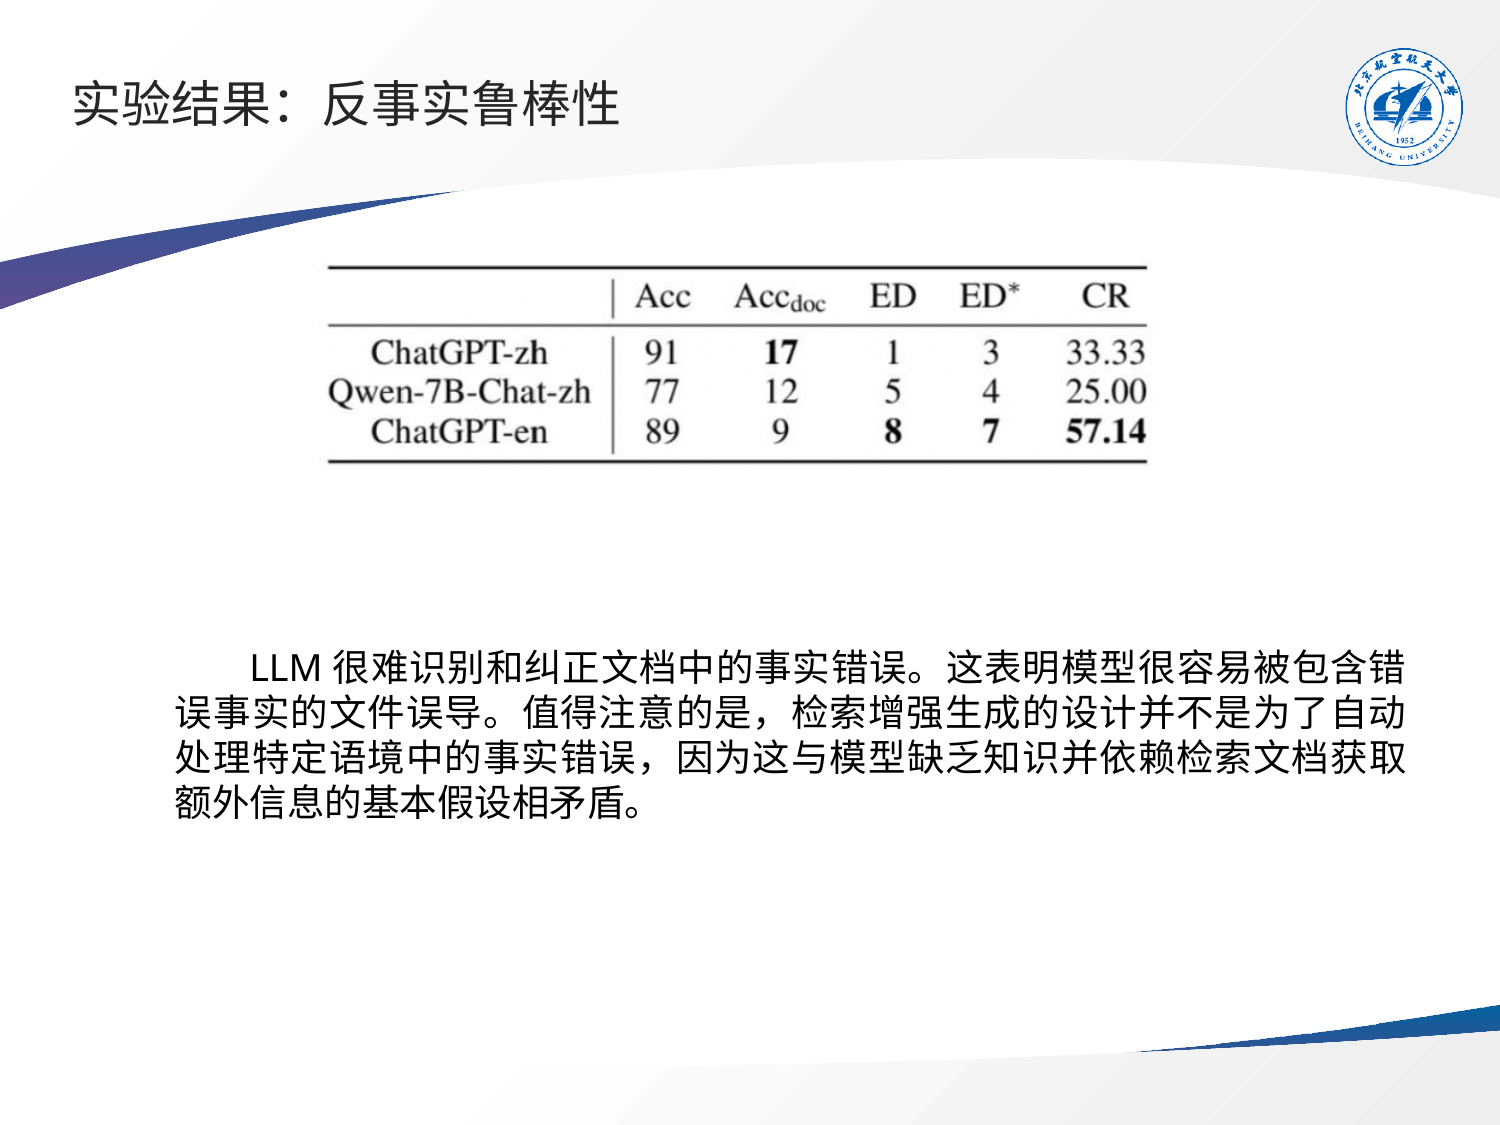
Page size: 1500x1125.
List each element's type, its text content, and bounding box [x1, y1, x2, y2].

picture [1345, 48, 1468, 166]
picture [307, 244, 1173, 479]
title 实验结果：反事实鲁棒性 [59, 60, 1410, 149]
text_box LLM很难识别和纠正文档中的事实错误。这表明模型很容易被包含错误事实的文件误导。值得注意的是，检索增强生成的设计并不是为了自动处理特定语境中的事实错误，因为这与模型缺乏知识并依赖检索文档获取额外信息的基本假设相矛盾。 [160, 636, 1422, 832]
